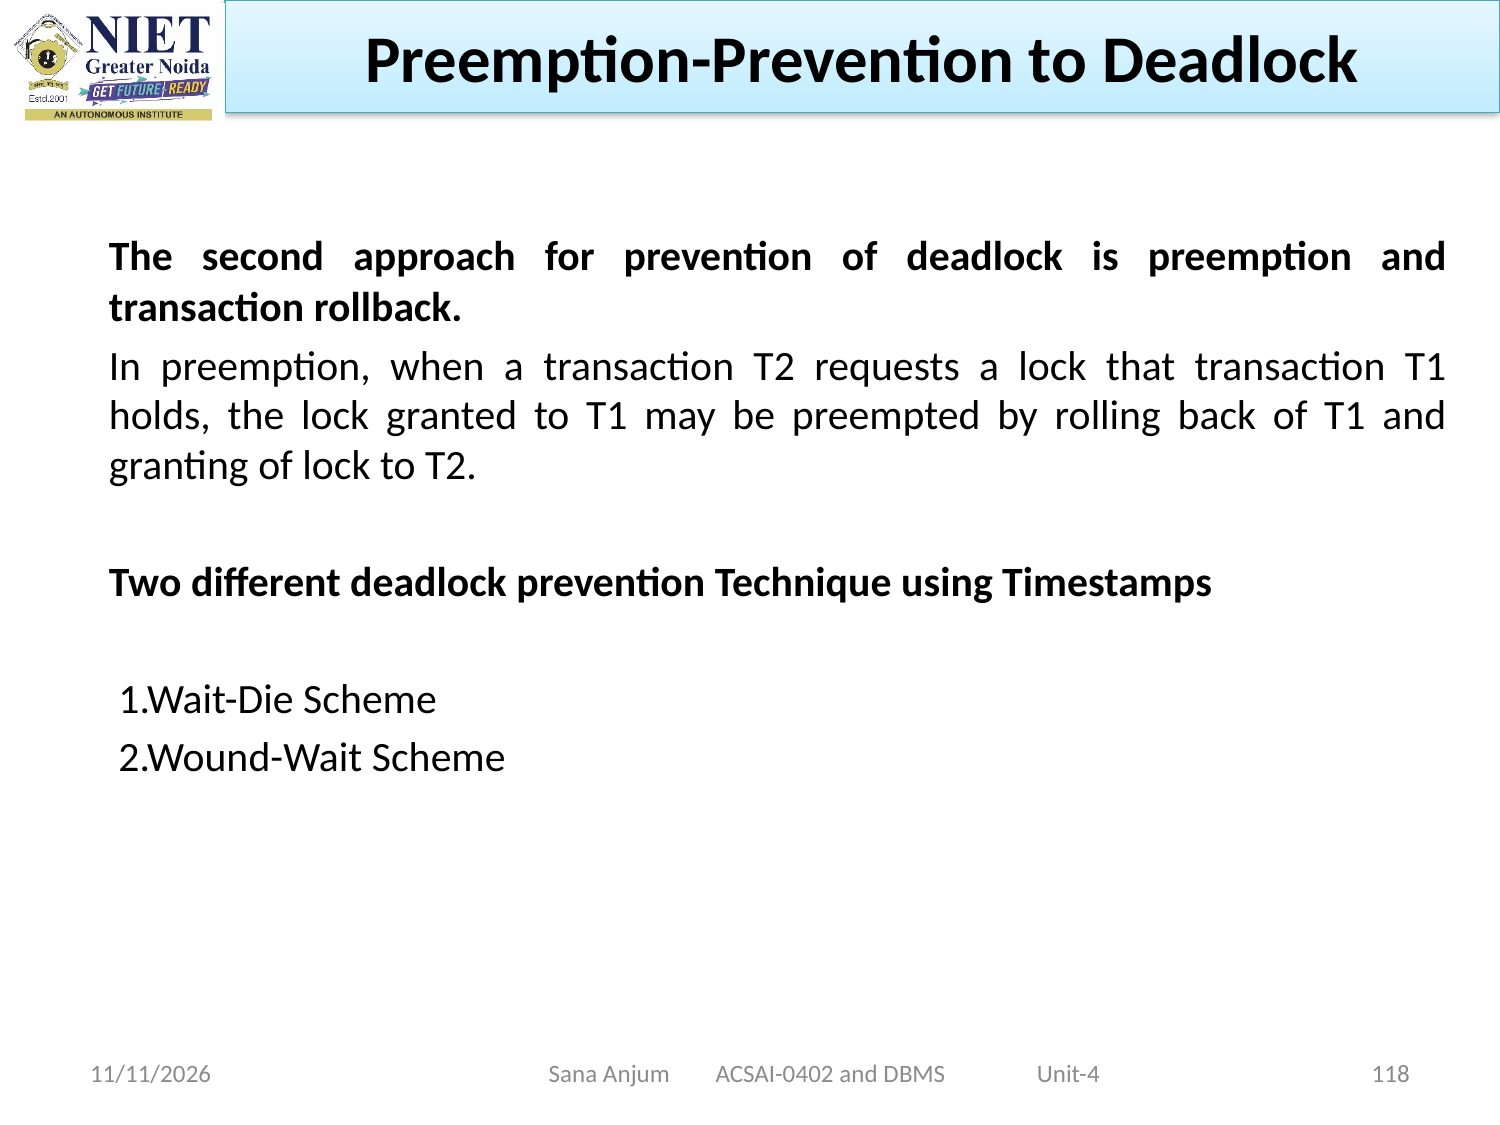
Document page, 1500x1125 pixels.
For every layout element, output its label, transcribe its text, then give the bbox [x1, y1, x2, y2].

picture [0, 2, 226, 131]
slide_number 118 [1074, 1043, 1425, 1103]
footer Sana Anjum ACSAI-0402 and DBMS Unit-4 [412, 1043, 1074, 1103]
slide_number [75, 1043, 412, 1103]
list The second approach for prevention of deadlock is preemption and transaction rollback. In preemption, when a transaction T2 requests a lock that transaction T1 holds, the lock granted to T1 may be preempted by rolling back of T1 and granting of lock to T2. Two different deadlock prevention Technique using Timestamps 1.Wait-Die Scheme 2.Wound-Wait Scheme [37, 212, 1463, 1043]
text_box Preemption-Prevention to Deadlock [224, 0, 1500, 113]
